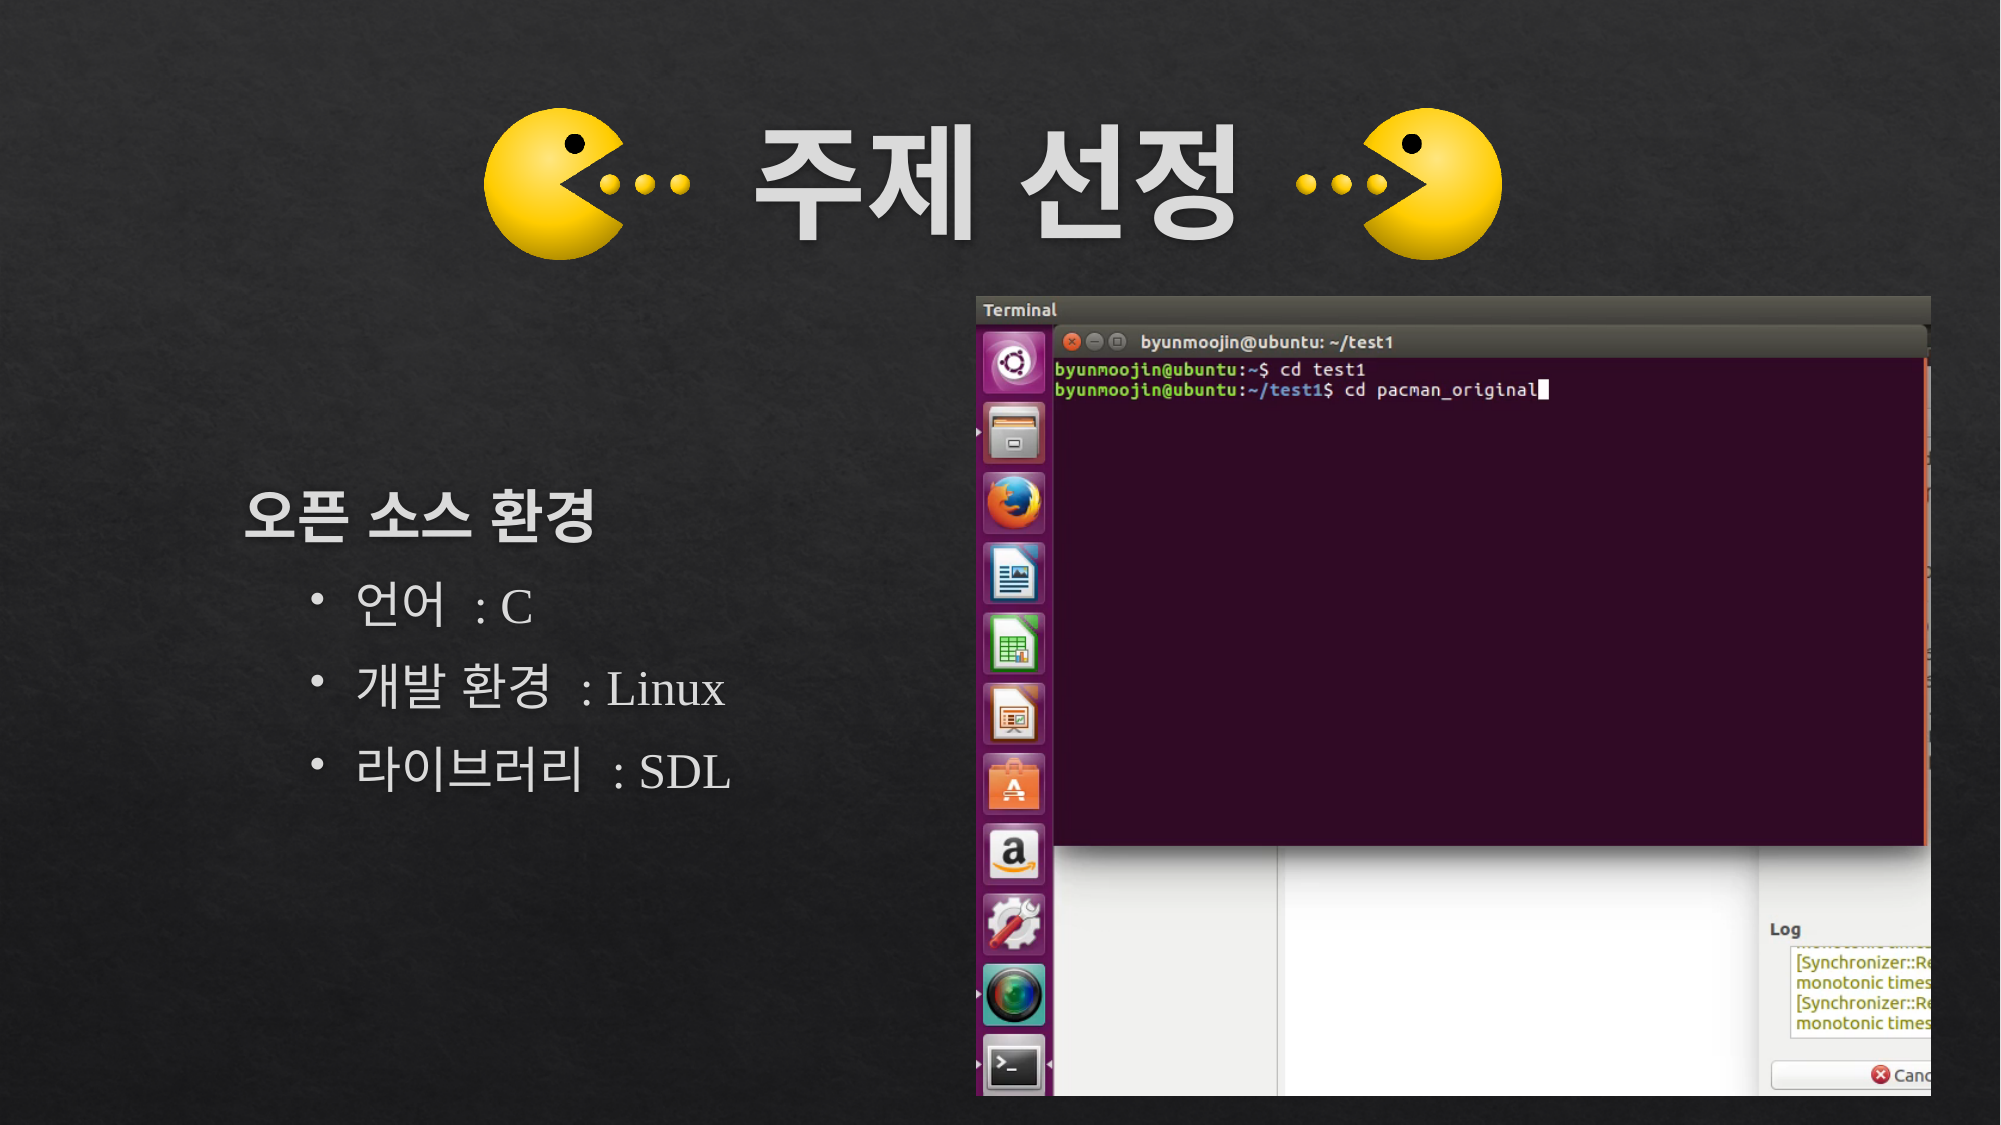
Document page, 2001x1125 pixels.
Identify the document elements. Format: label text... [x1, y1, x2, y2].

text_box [975, 295, 1932, 1097]
picture [483, 108, 690, 260]
picture [1295, 108, 1502, 260]
list 오픈 소스 환경 언어 : C 개발 환경 : Linux 라이브러리 : SDL [222, 306, 967, 973]
title 주제 선정 [149, 99, 1849, 260]
